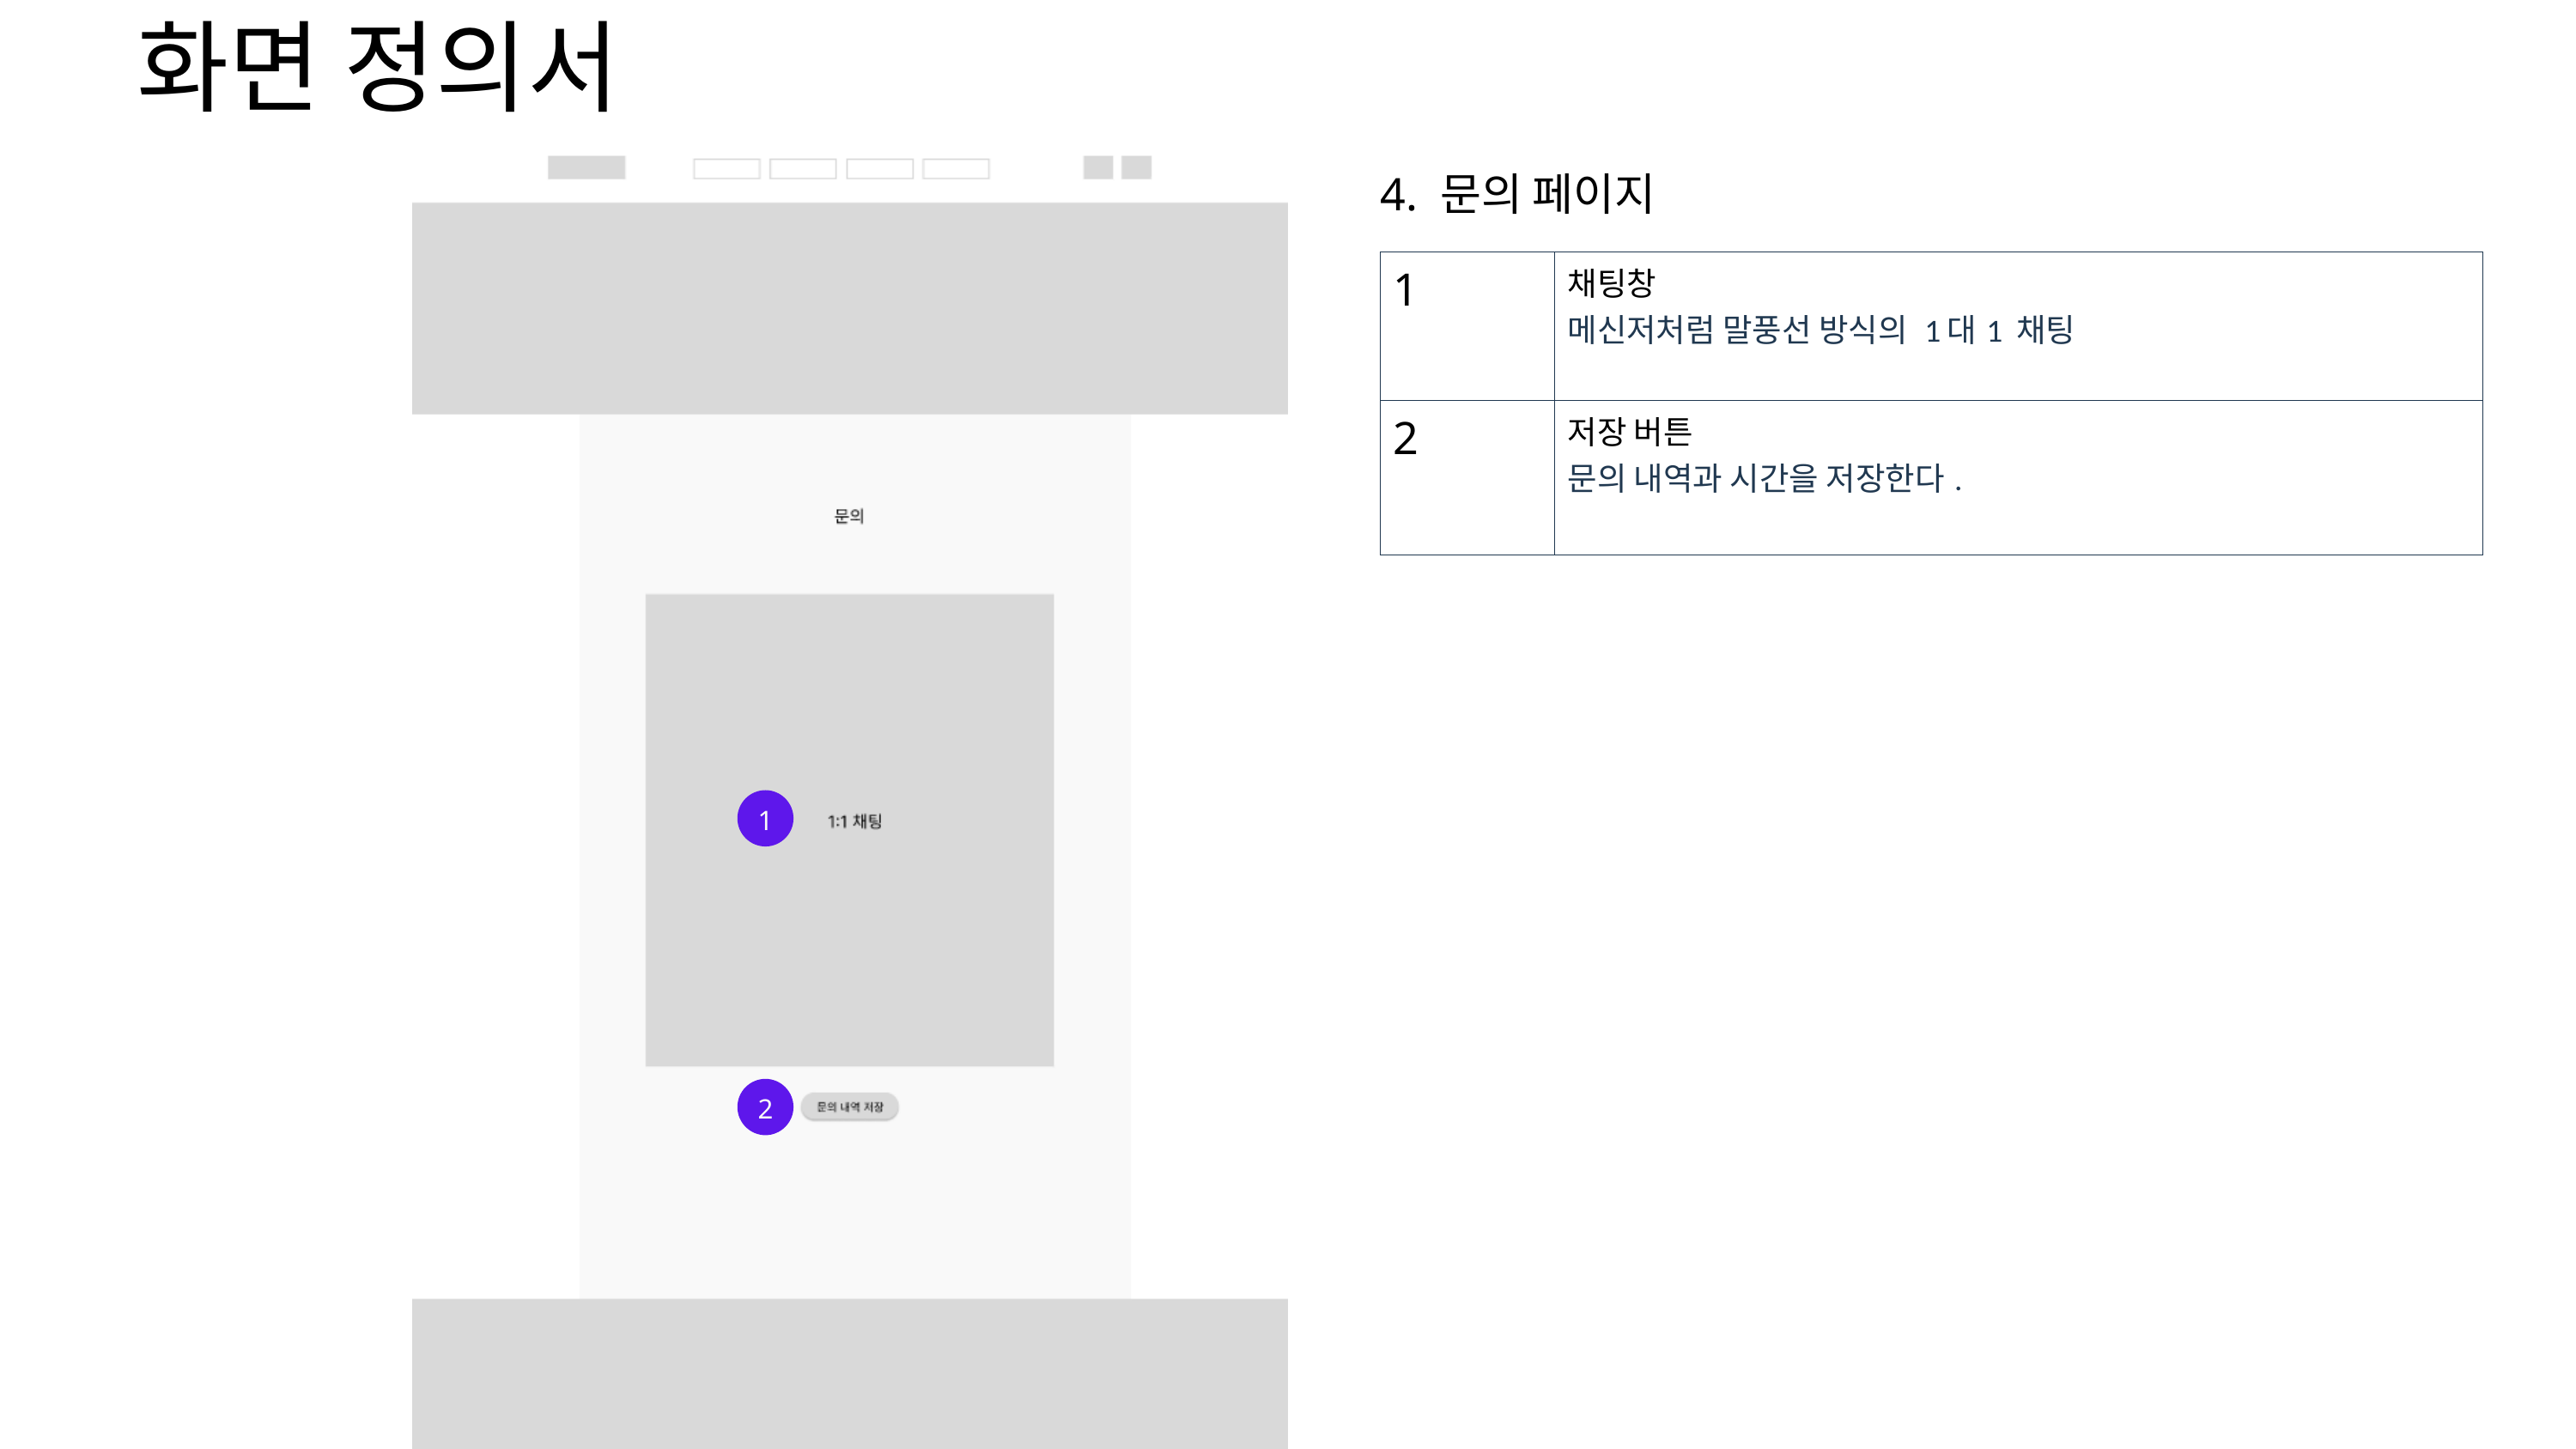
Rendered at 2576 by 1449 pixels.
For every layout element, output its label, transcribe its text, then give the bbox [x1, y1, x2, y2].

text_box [737, 790, 794, 847]
table_cell 2 [1381, 401, 1554, 555]
text_box 4. 문의 페이지 [1380, 156, 2372, 220]
text_box 화면 정의서 [0, 0, 2576, 124]
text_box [737, 1078, 794, 1136]
table_header 채팅창 메신저처럼 말풍선 방식의 1대1 채팅 [1555, 252, 2482, 400]
picture [411, 131, 1289, 1449]
table_header 1 [1381, 252, 1554, 400]
table_cell 저장 버튼 문의 내역과 시간을 저장한다. [1555, 401, 2482, 555]
